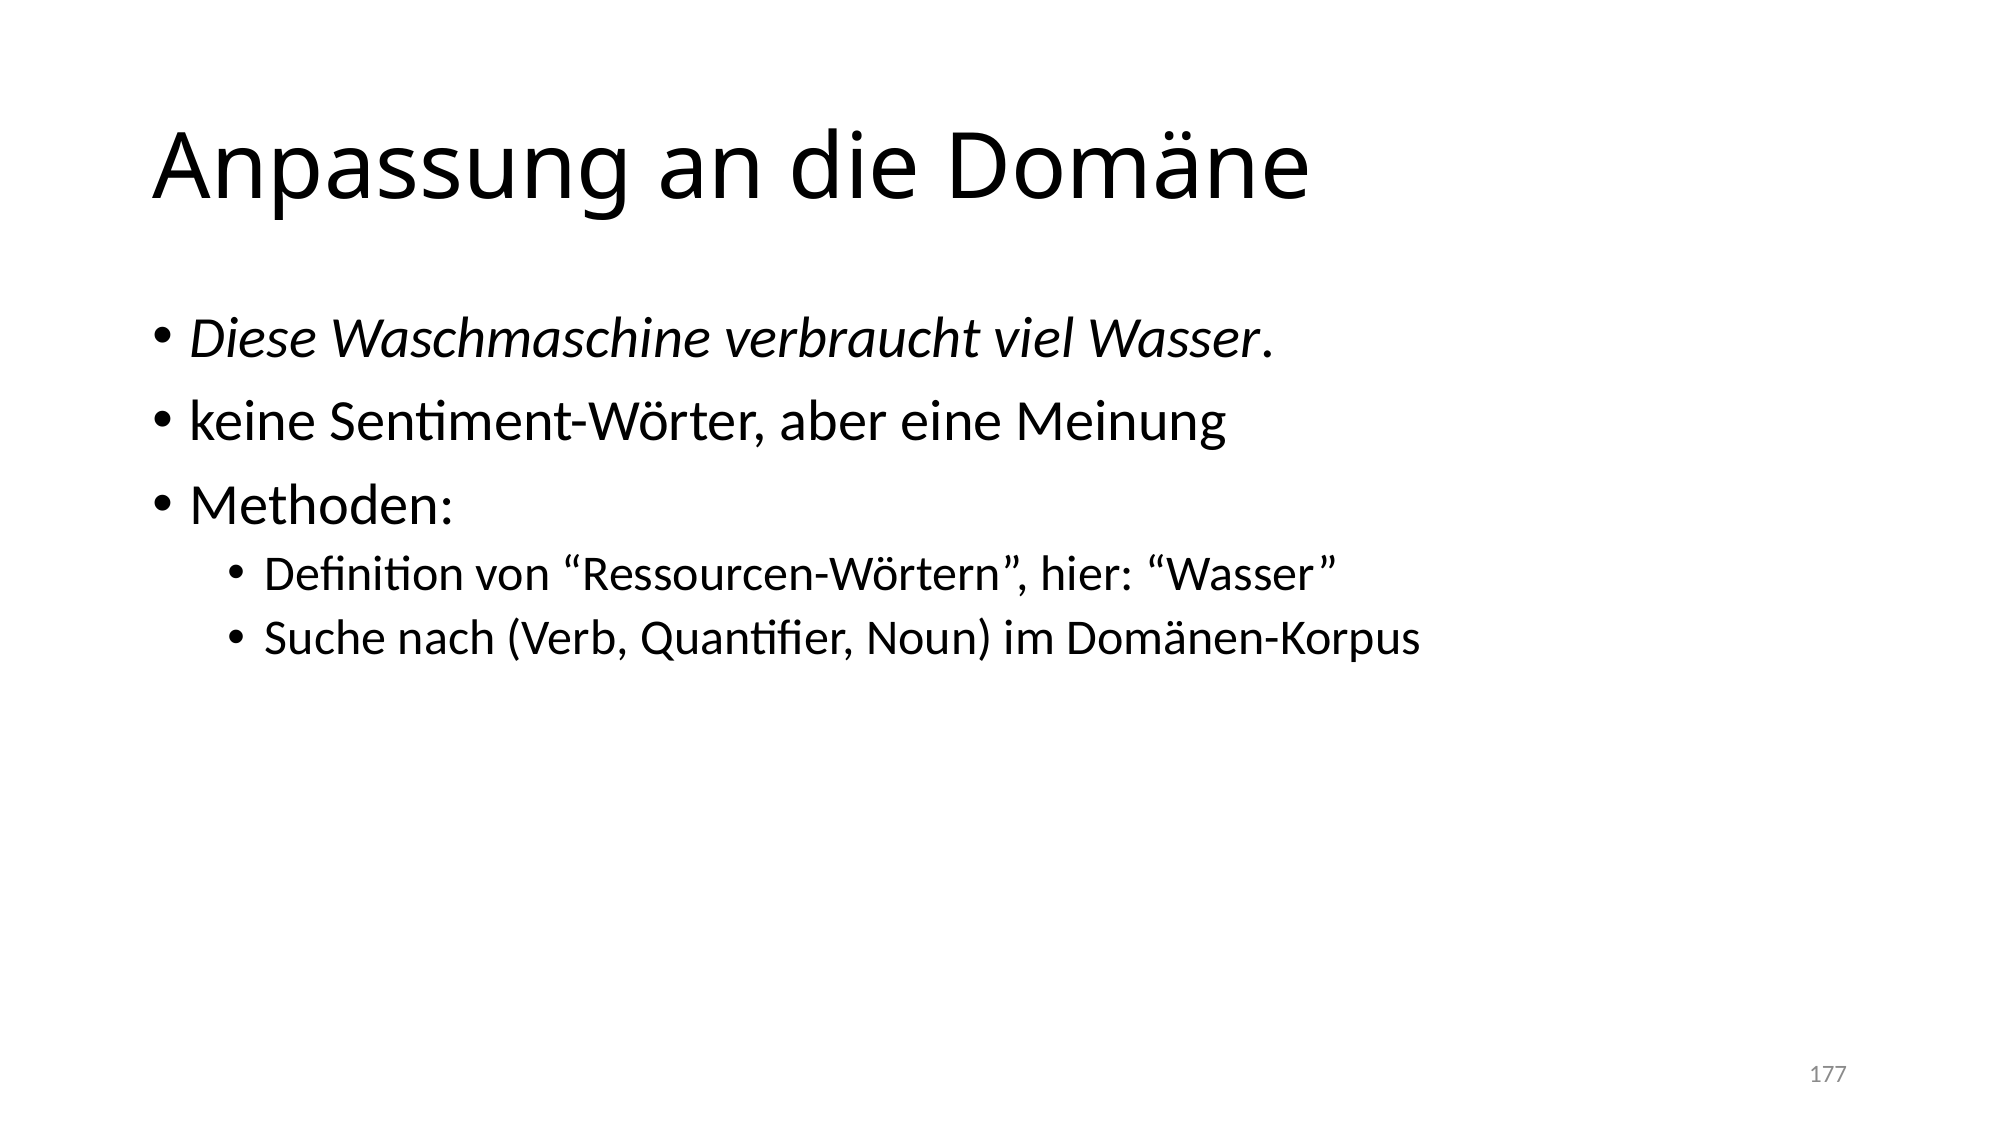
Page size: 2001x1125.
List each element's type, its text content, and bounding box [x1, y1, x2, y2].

list Diese Waschmaschine verbraucht viel Wasser. keine Sentiment-Wörter, aber eine Meinung Methoden: Definition von “Ressourcen-Wörtern”, hier: “Wasser” Suche nach (Verb, Quantifier, Noun) im Domänen-Korpus [137, 299, 1863, 1014]
slide_number 177 [1412, 1042, 1863, 1103]
title Anpassung an die Domäne [137, 59, 1863, 278]
